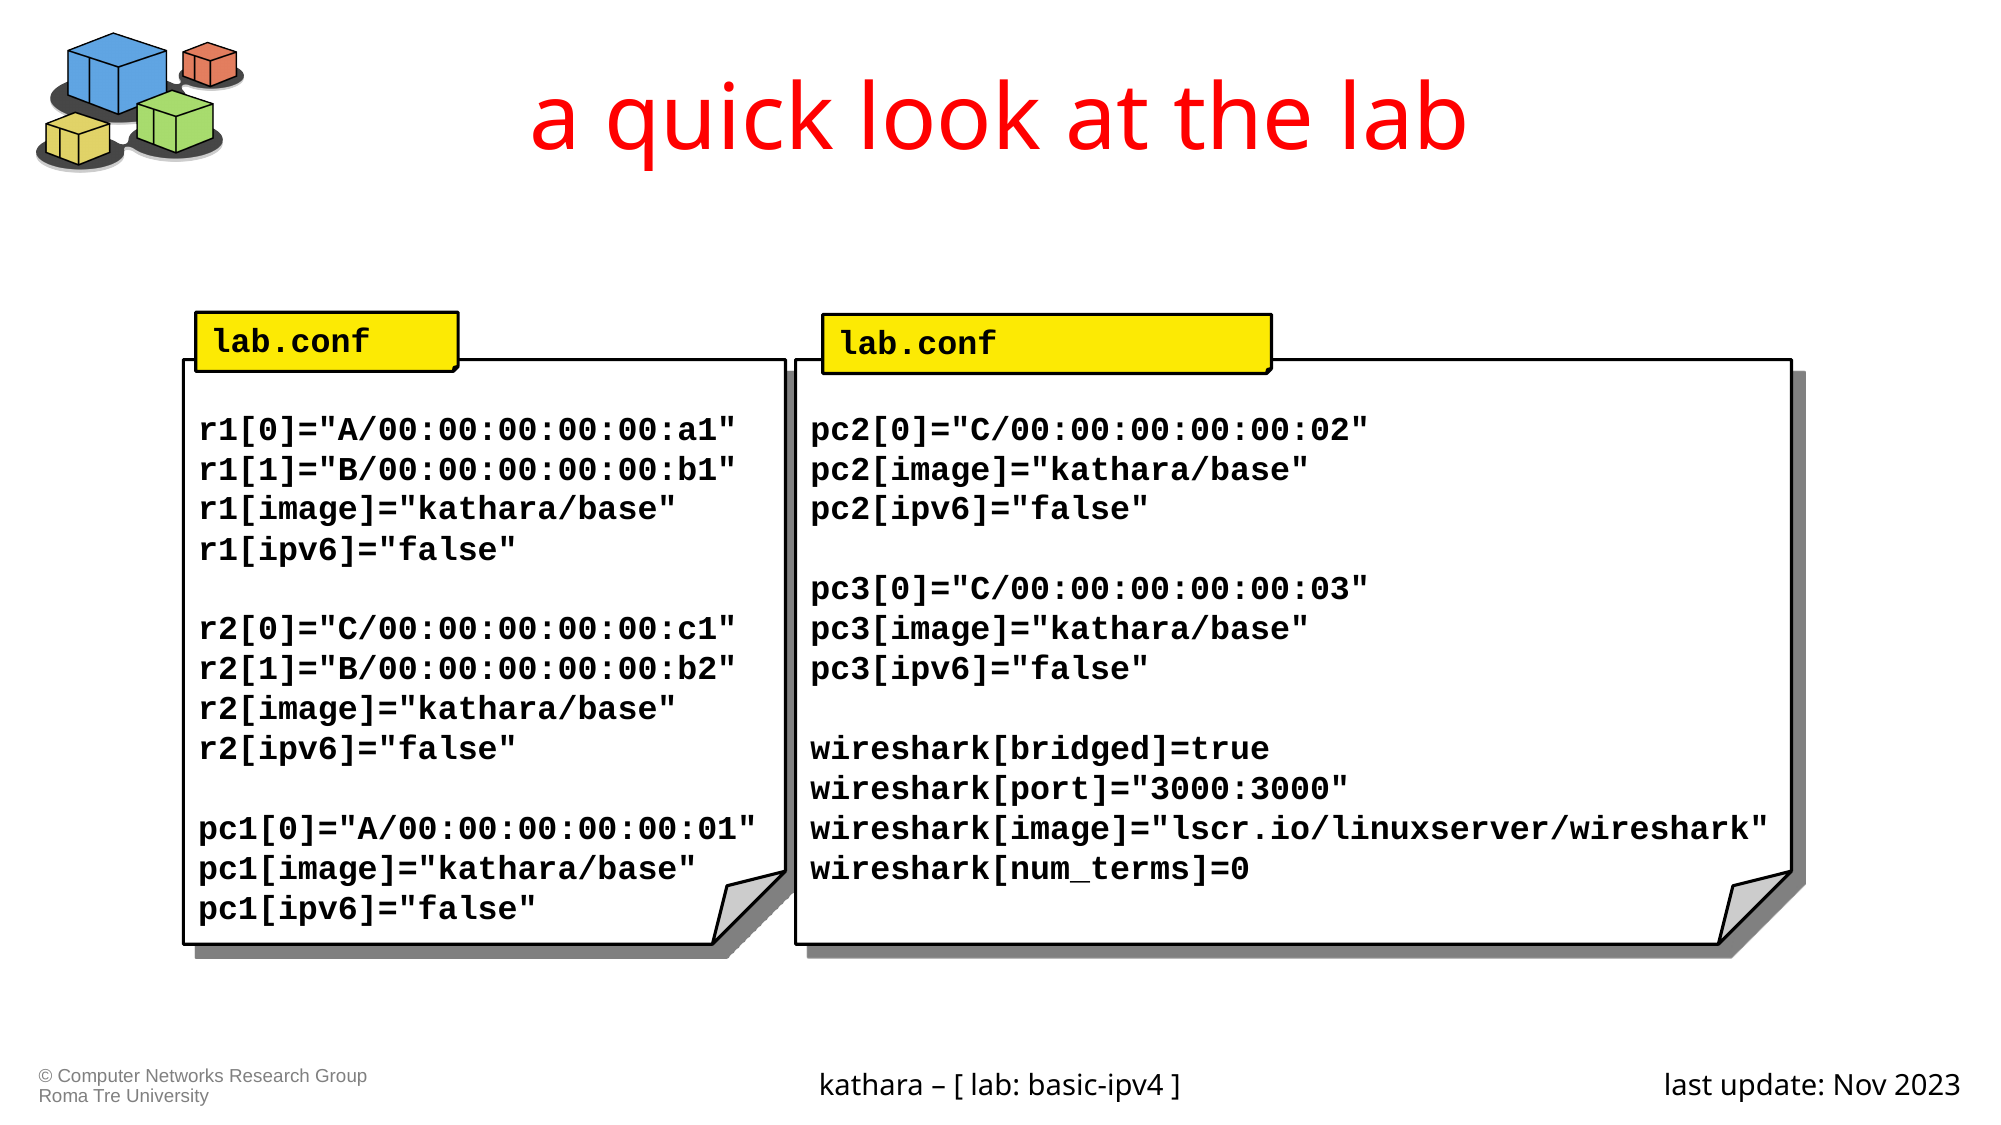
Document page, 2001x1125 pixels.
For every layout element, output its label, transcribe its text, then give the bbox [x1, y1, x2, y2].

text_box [183, 311, 786, 945]
footer kathara – [ lab: basic-ipv4 ] [511, 1058, 1489, 1114]
picture [36, 32, 99, 173]
title a quick look at the lab [99, 19, 1900, 207]
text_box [795, 314, 1792, 945]
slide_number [1519, 1058, 1977, 1114]
